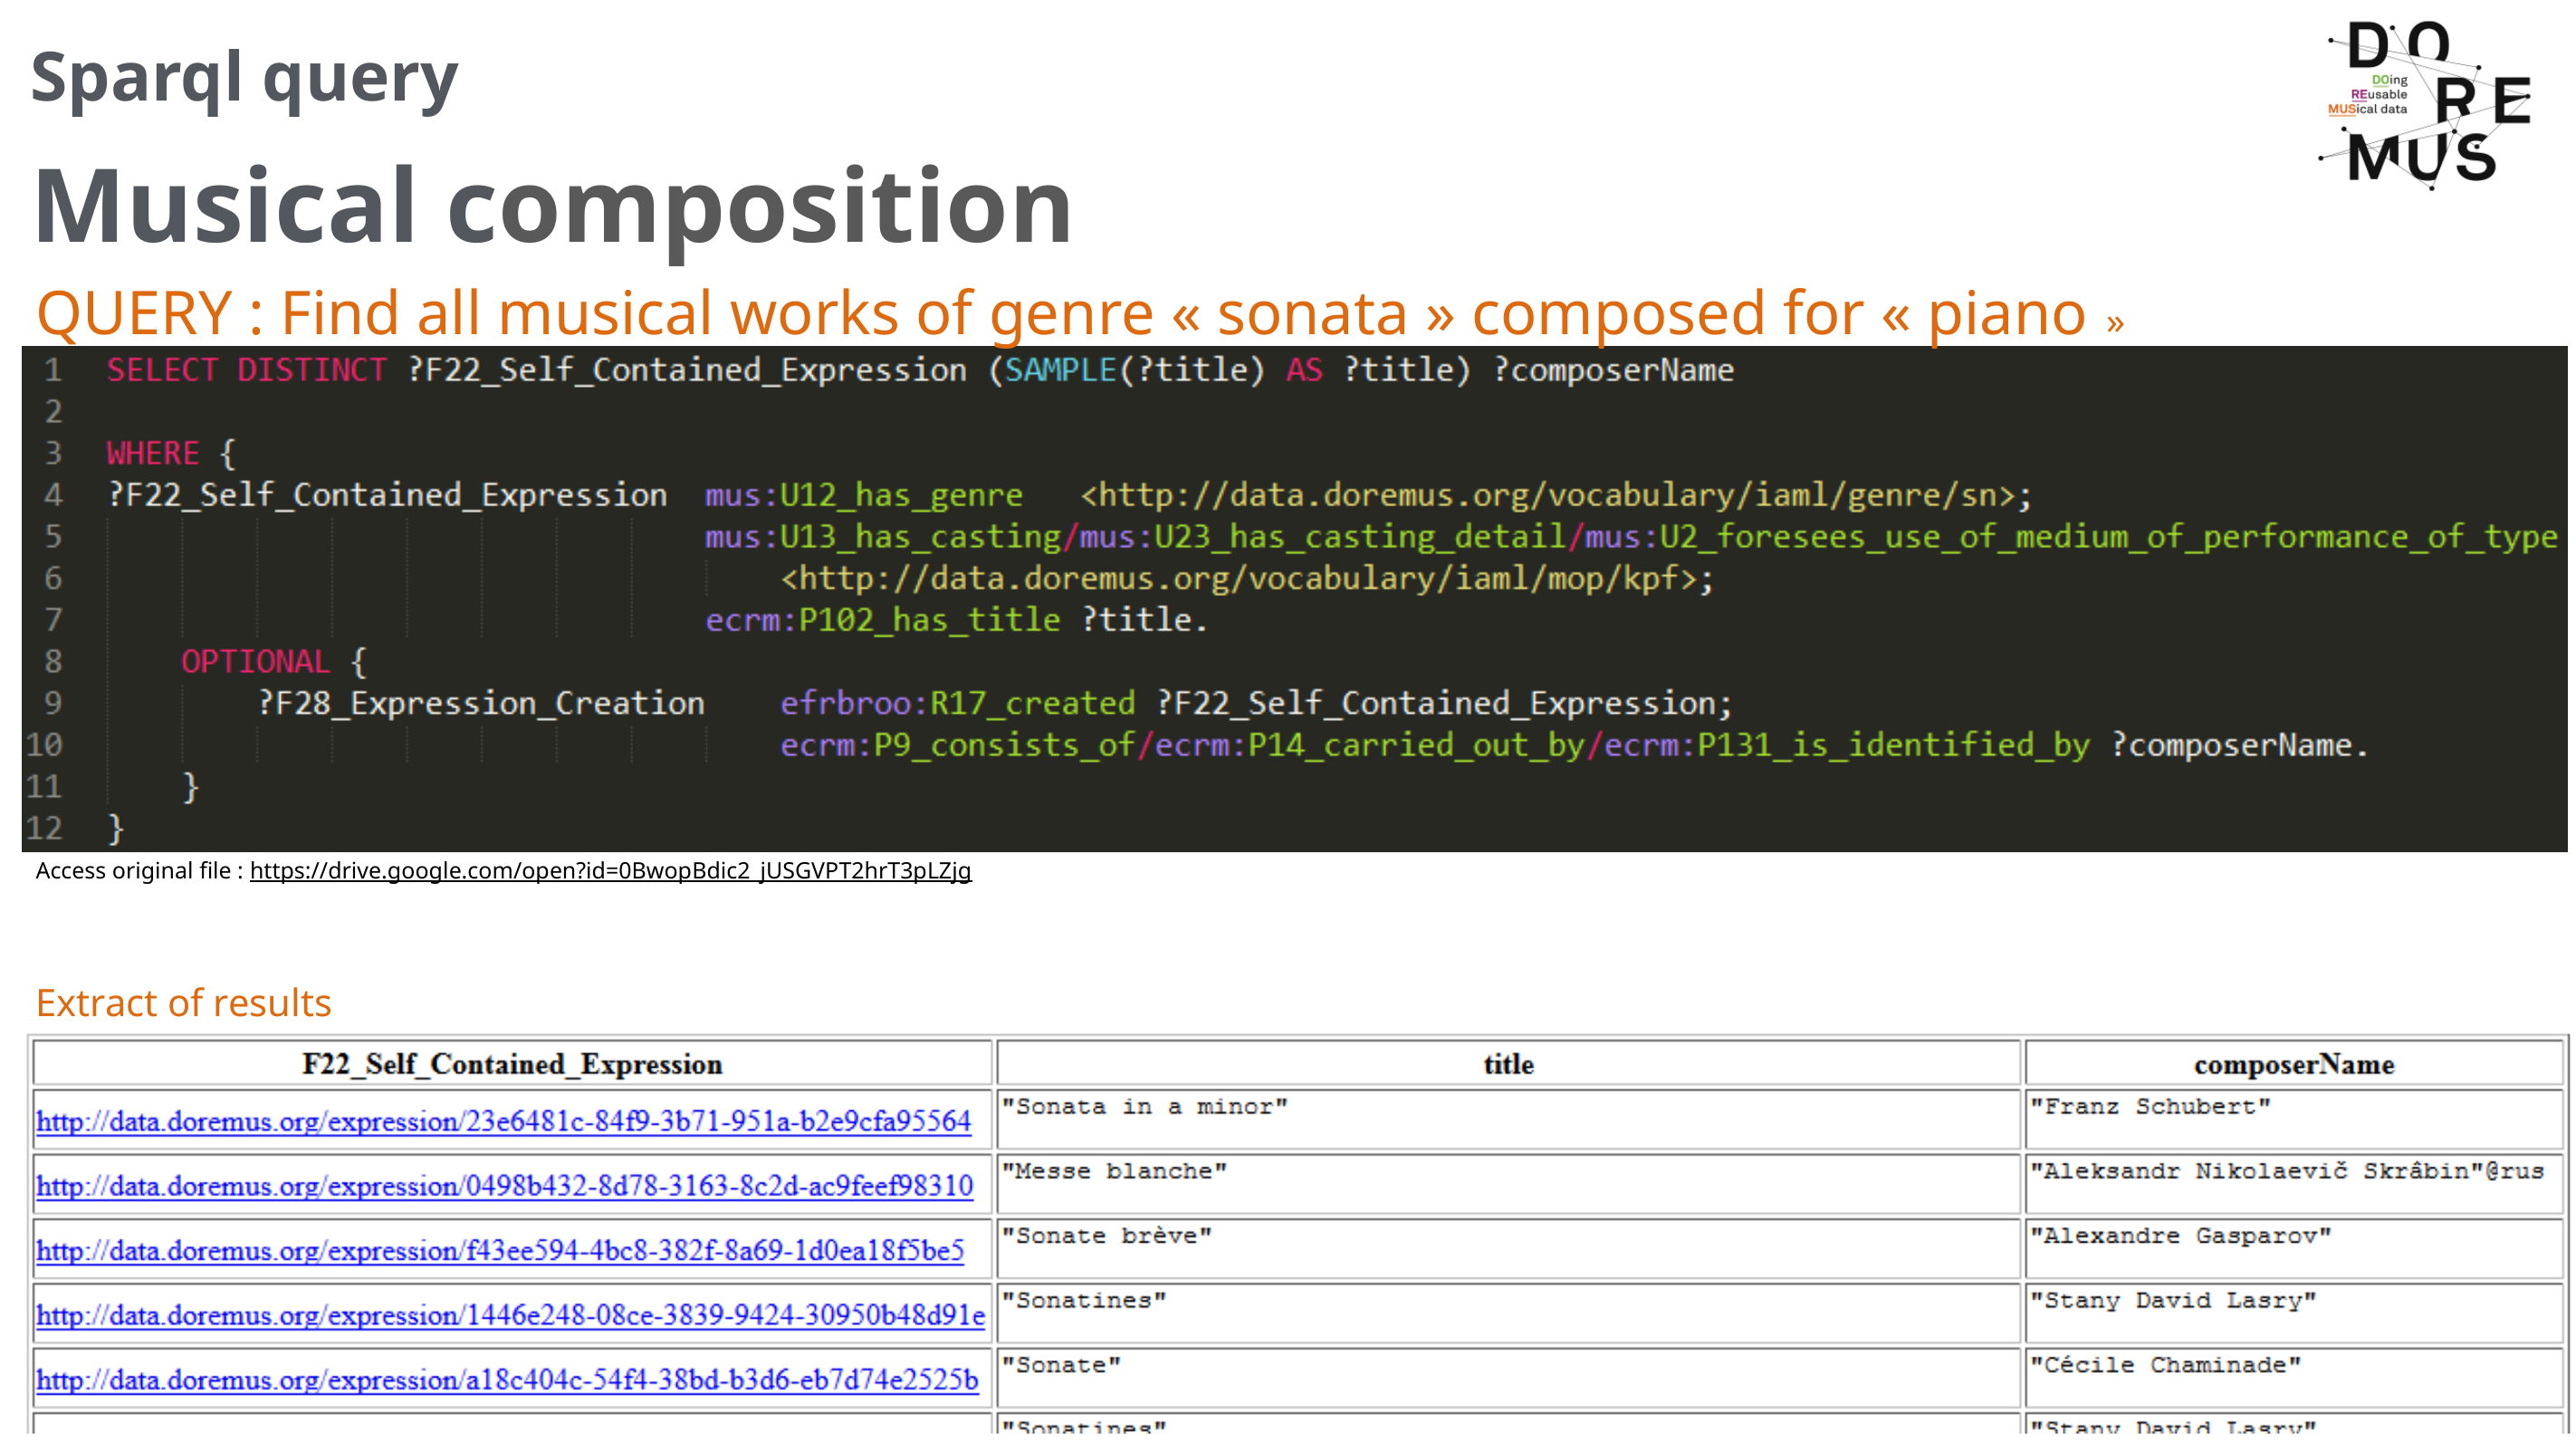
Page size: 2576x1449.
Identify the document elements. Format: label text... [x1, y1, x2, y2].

text_box Access original file : https://drive.google.com/open?id=0BwopBdic2_jUSGVPT2hrT3pLZjg [22, 857, 2221, 894]
picture [2313, 14, 2534, 194]
text_box QUERY : Find all musical works of genre « sonata » composed for « piano » [22, 267, 2303, 341]
list Musical composition [22, 133, 2221, 267]
picture [22, 1031, 2576, 1435]
text_box Extract of results [22, 972, 1546, 1027]
picture [22, 346, 2568, 852]
title Sparql query [22, 14, 2221, 133]
